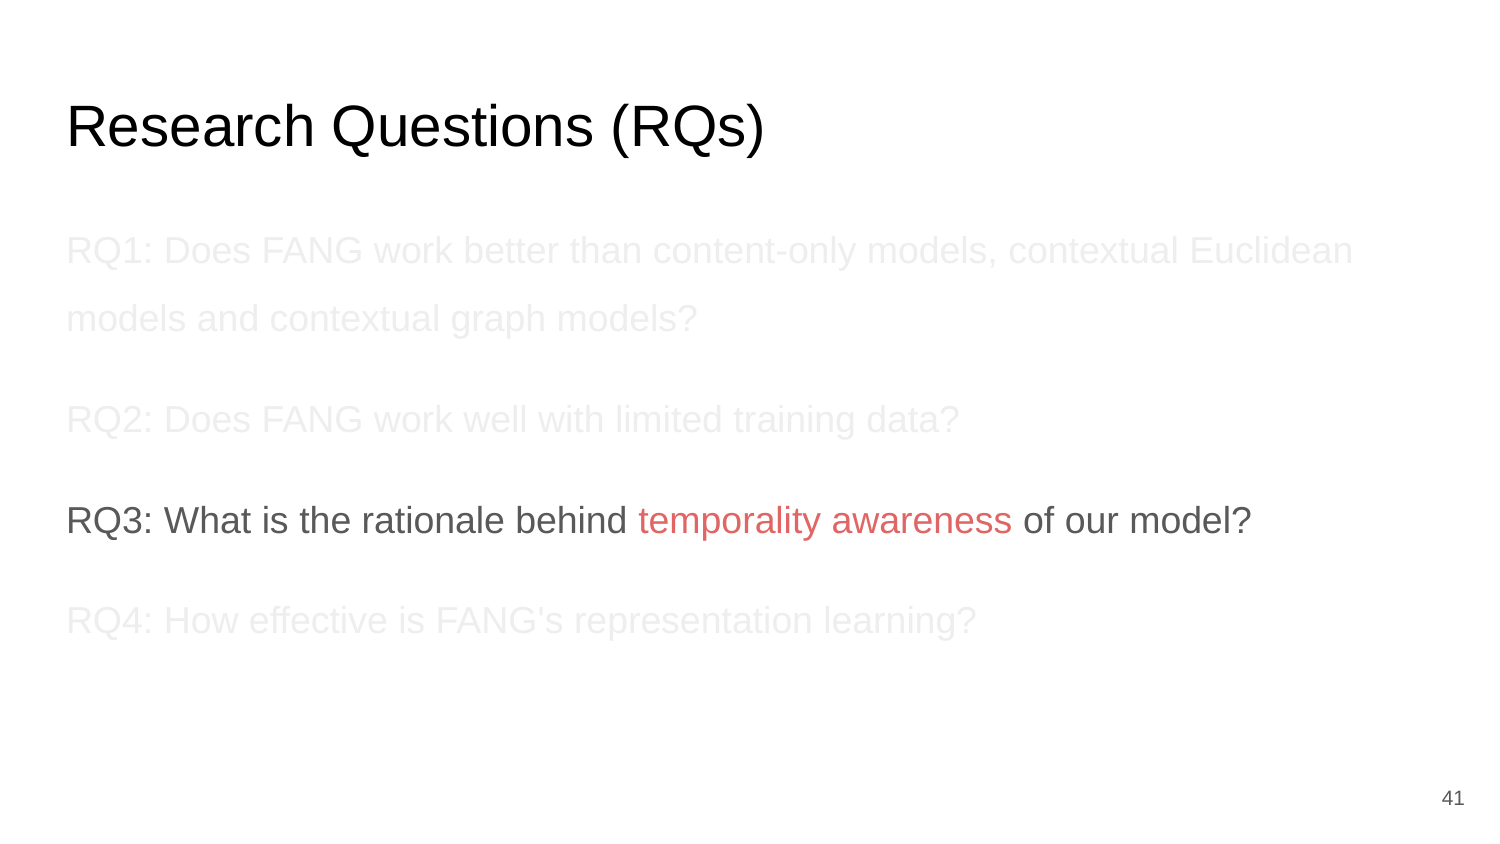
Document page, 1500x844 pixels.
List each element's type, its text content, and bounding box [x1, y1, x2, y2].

slide_number ‹#› [1389, 764, 1480, 830]
list RQ1: Does FANG work better than content-only models, contextual Euclidean models and contextual graph models? RQ2: Does FANG work well with limited training data? RQ3: What is the rationale behind temporality awareness of our model? RQ4: How effective is FANG's representation learning? [51, 189, 1449, 750]
title Research Questions (RQs) [51, 72, 1449, 167]
